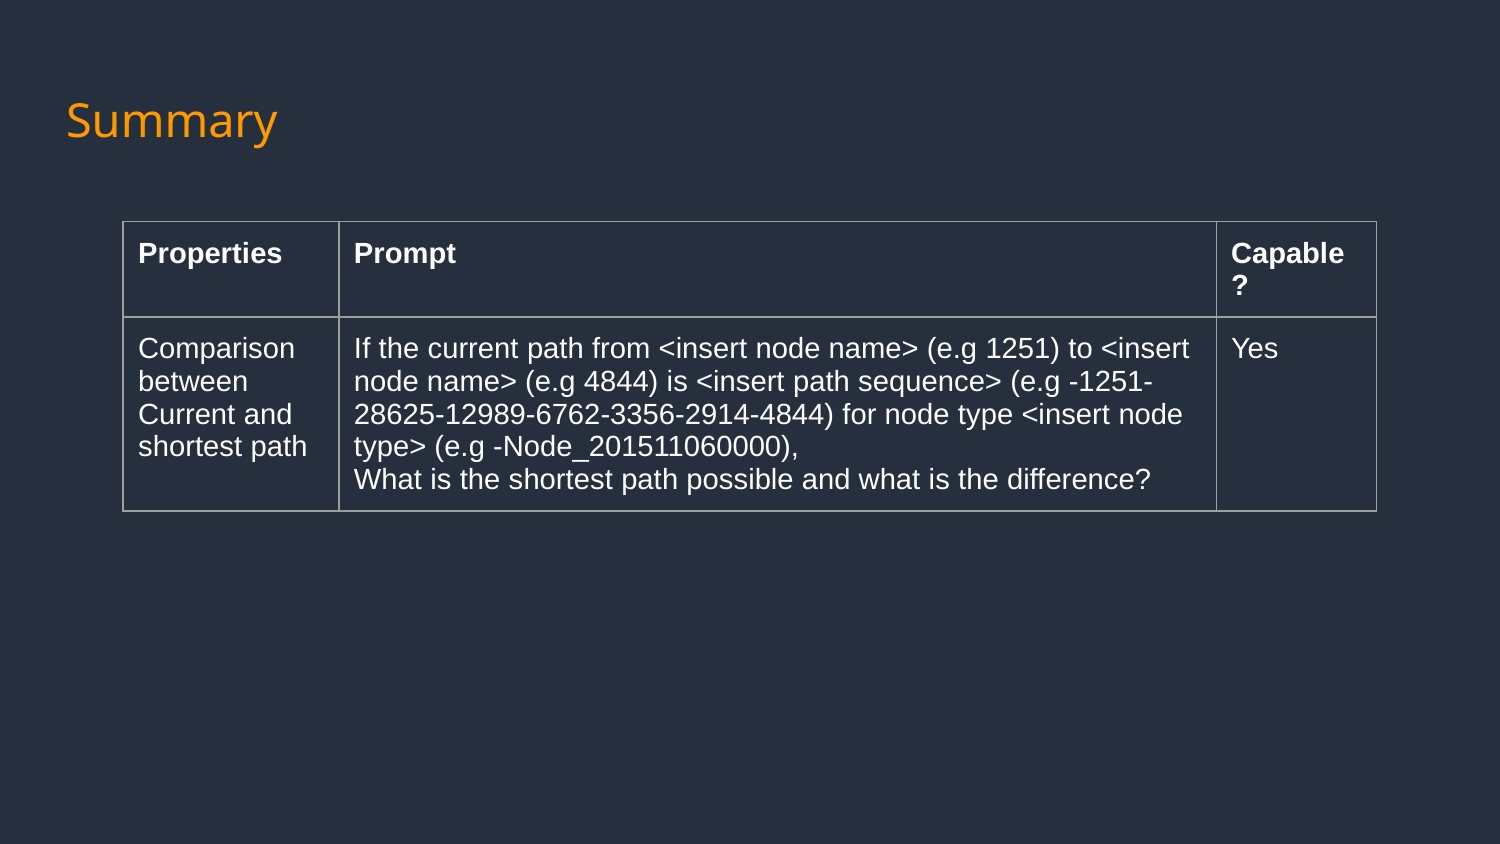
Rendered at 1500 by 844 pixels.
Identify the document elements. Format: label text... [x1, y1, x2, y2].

table_cell If the current path from <insert node name> (e.g 1251) to <insert node name> (e.g 4844) is <insert path sequence> (e.g -1251-28625-12989-6762-3356-2914-4844) for node type <insert node type> (e.g -Node_201511060000), What is the shortest path possible and what is the difference? [340, 318, 1216, 510]
table_header Properties [124, 222, 338, 316]
table_header Prompt [340, 222, 1216, 316]
table_cell Comparison between Current and shortest path [124, 318, 338, 510]
title Summary [51, 72, 1449, 167]
table_cell Yes [1217, 318, 1376, 510]
table_header Capable? [1217, 222, 1376, 316]
